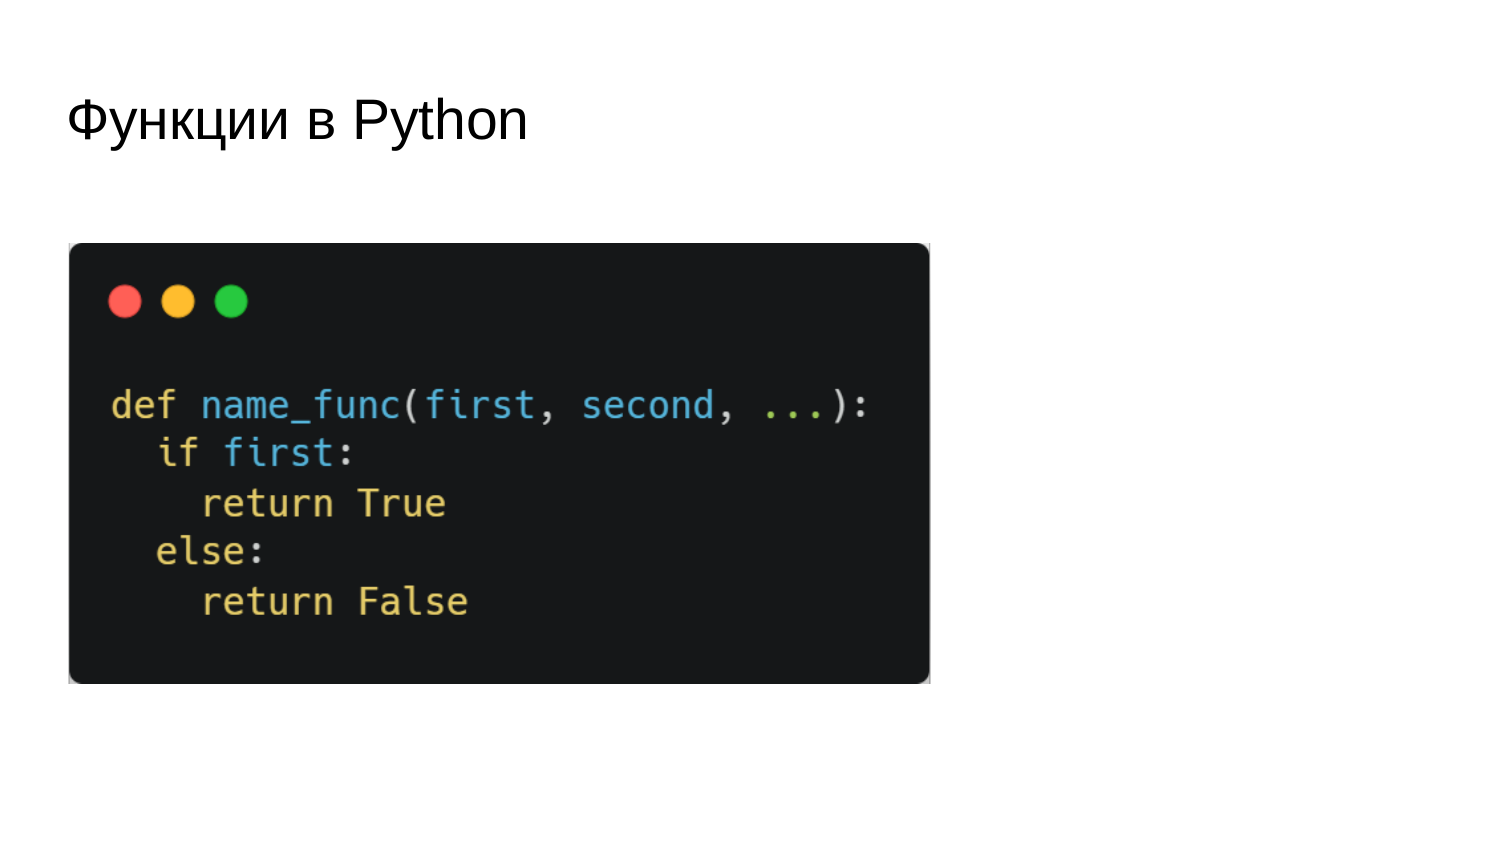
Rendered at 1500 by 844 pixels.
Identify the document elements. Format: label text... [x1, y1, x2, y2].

picture [68, 243, 931, 684]
title Функции в Python [51, 72, 1449, 167]
